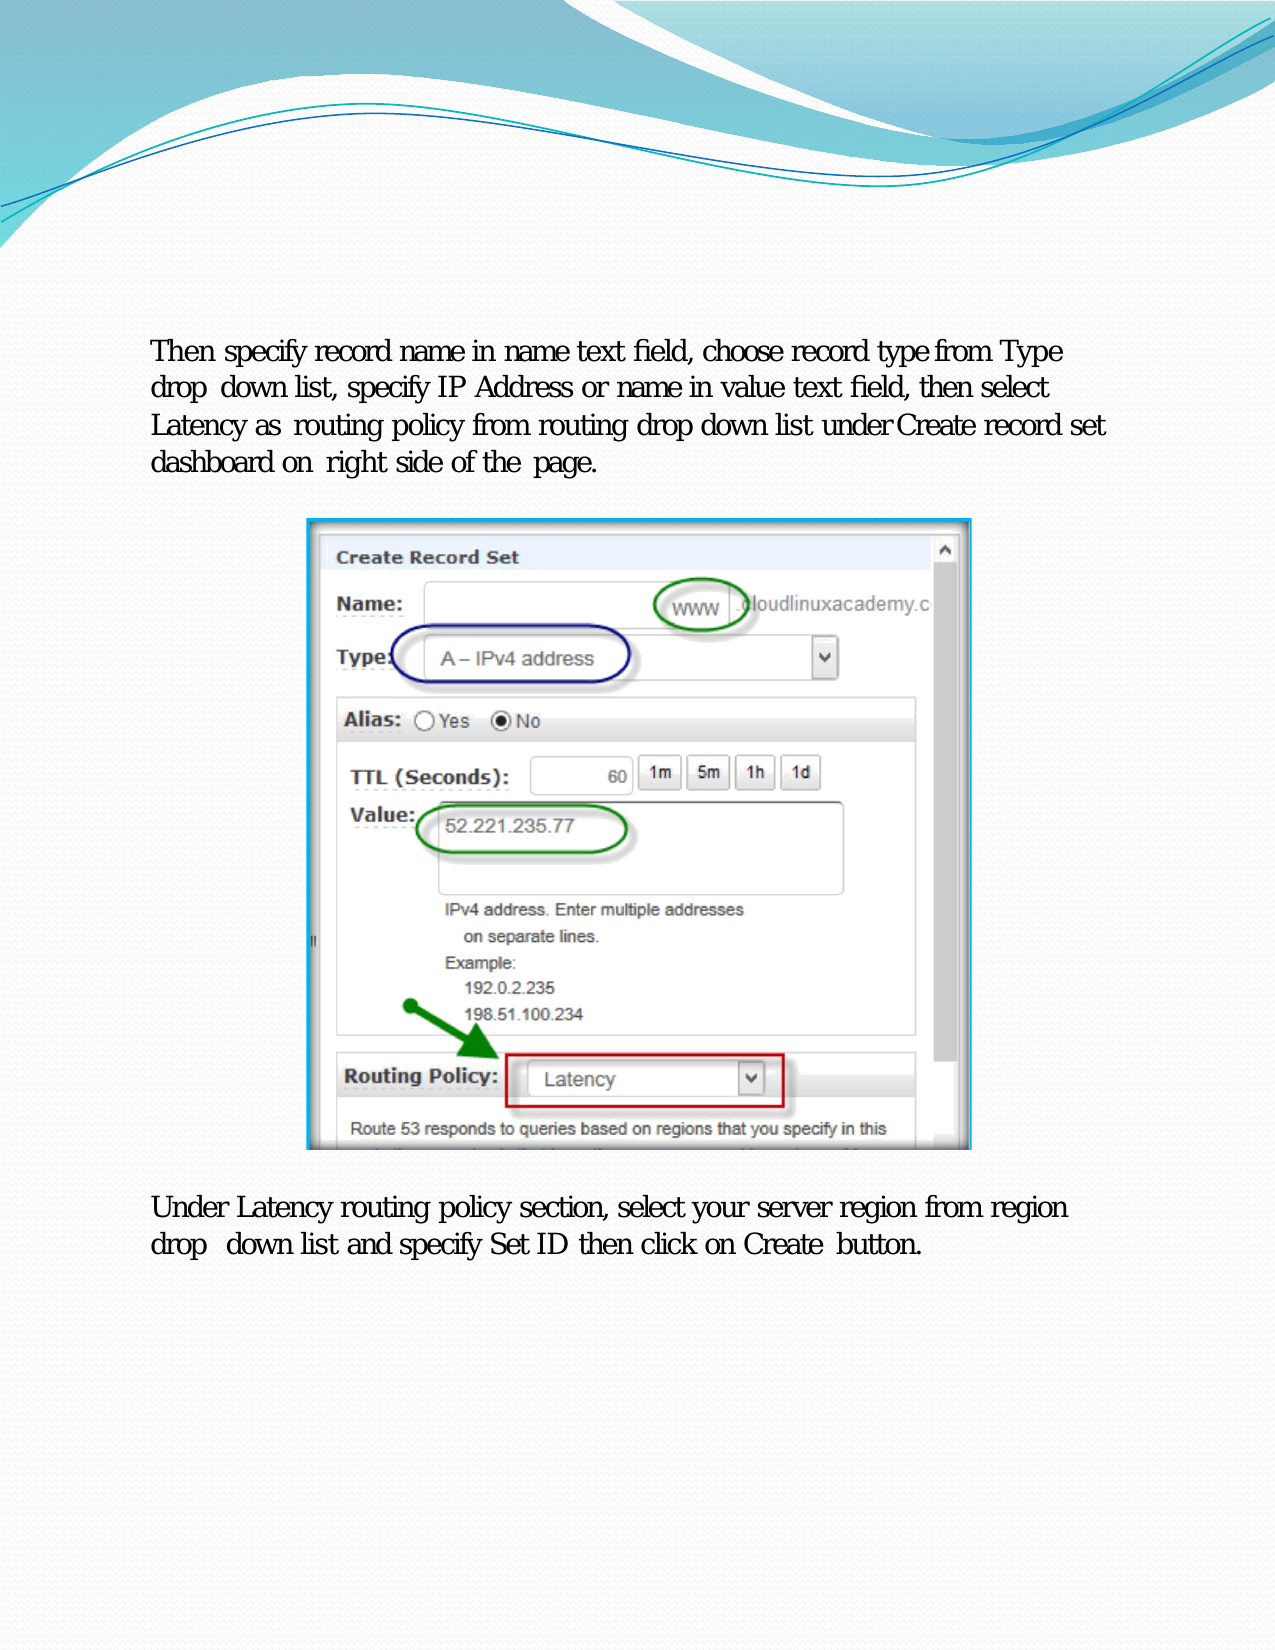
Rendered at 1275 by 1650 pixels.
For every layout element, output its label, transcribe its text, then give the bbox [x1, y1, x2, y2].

text_box [306, 518, 972, 1150]
text_box Then specify record name in name text field, choose record type from Type drop down list, specify IP Address or name in value text field, then select Latency as routing policy from routing drop down list under Create record set dashboard on right side of the page. [147, 327, 1116, 478]
text_box Under Latency routing policy section, select your server region from region drop down list and specify Set ID then click on Create button. [147, 1183, 1118, 1260]
